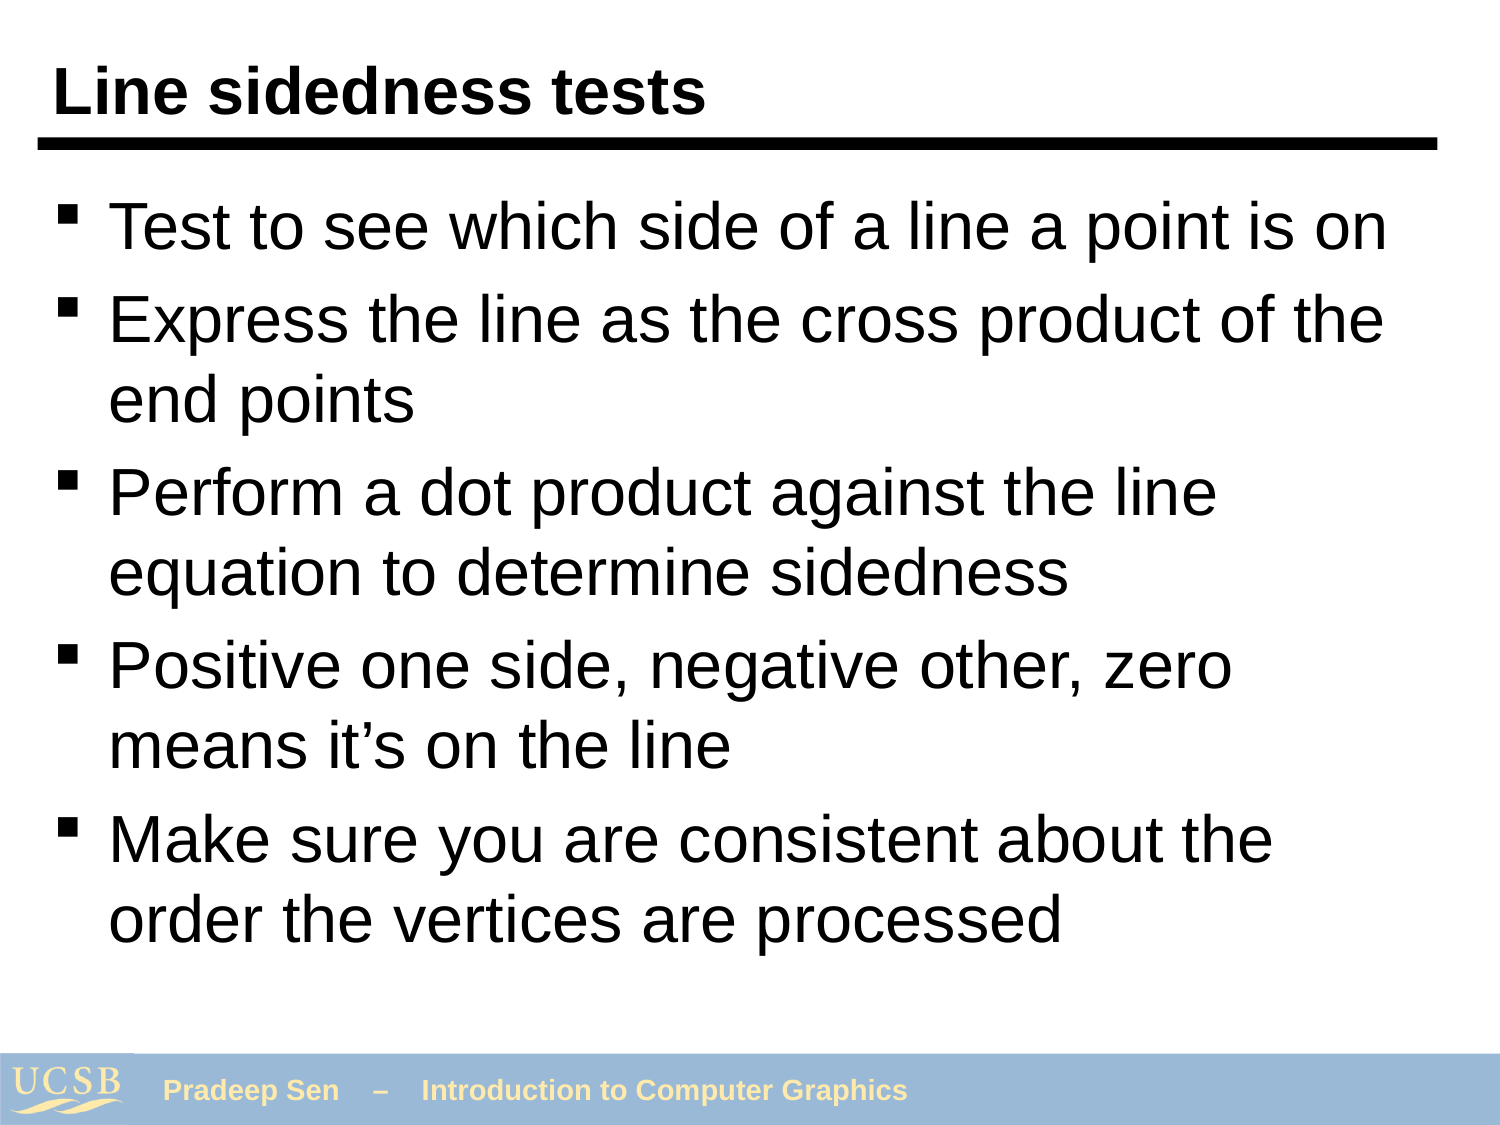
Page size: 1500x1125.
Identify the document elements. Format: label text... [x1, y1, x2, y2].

title Orthographic projection [0, 1053, 128, 1125]
list Test to see which side of a line a point is on Express the line as the cross product of the end points Perform a dot product against the line equation to determine sidedness Positive one side, negative other, zero means it’s on the line Make sure you are consistent about the order the vertices are processed [37, 174, 1438, 1025]
title Line sidedness tests [37, 37, 1438, 138]
